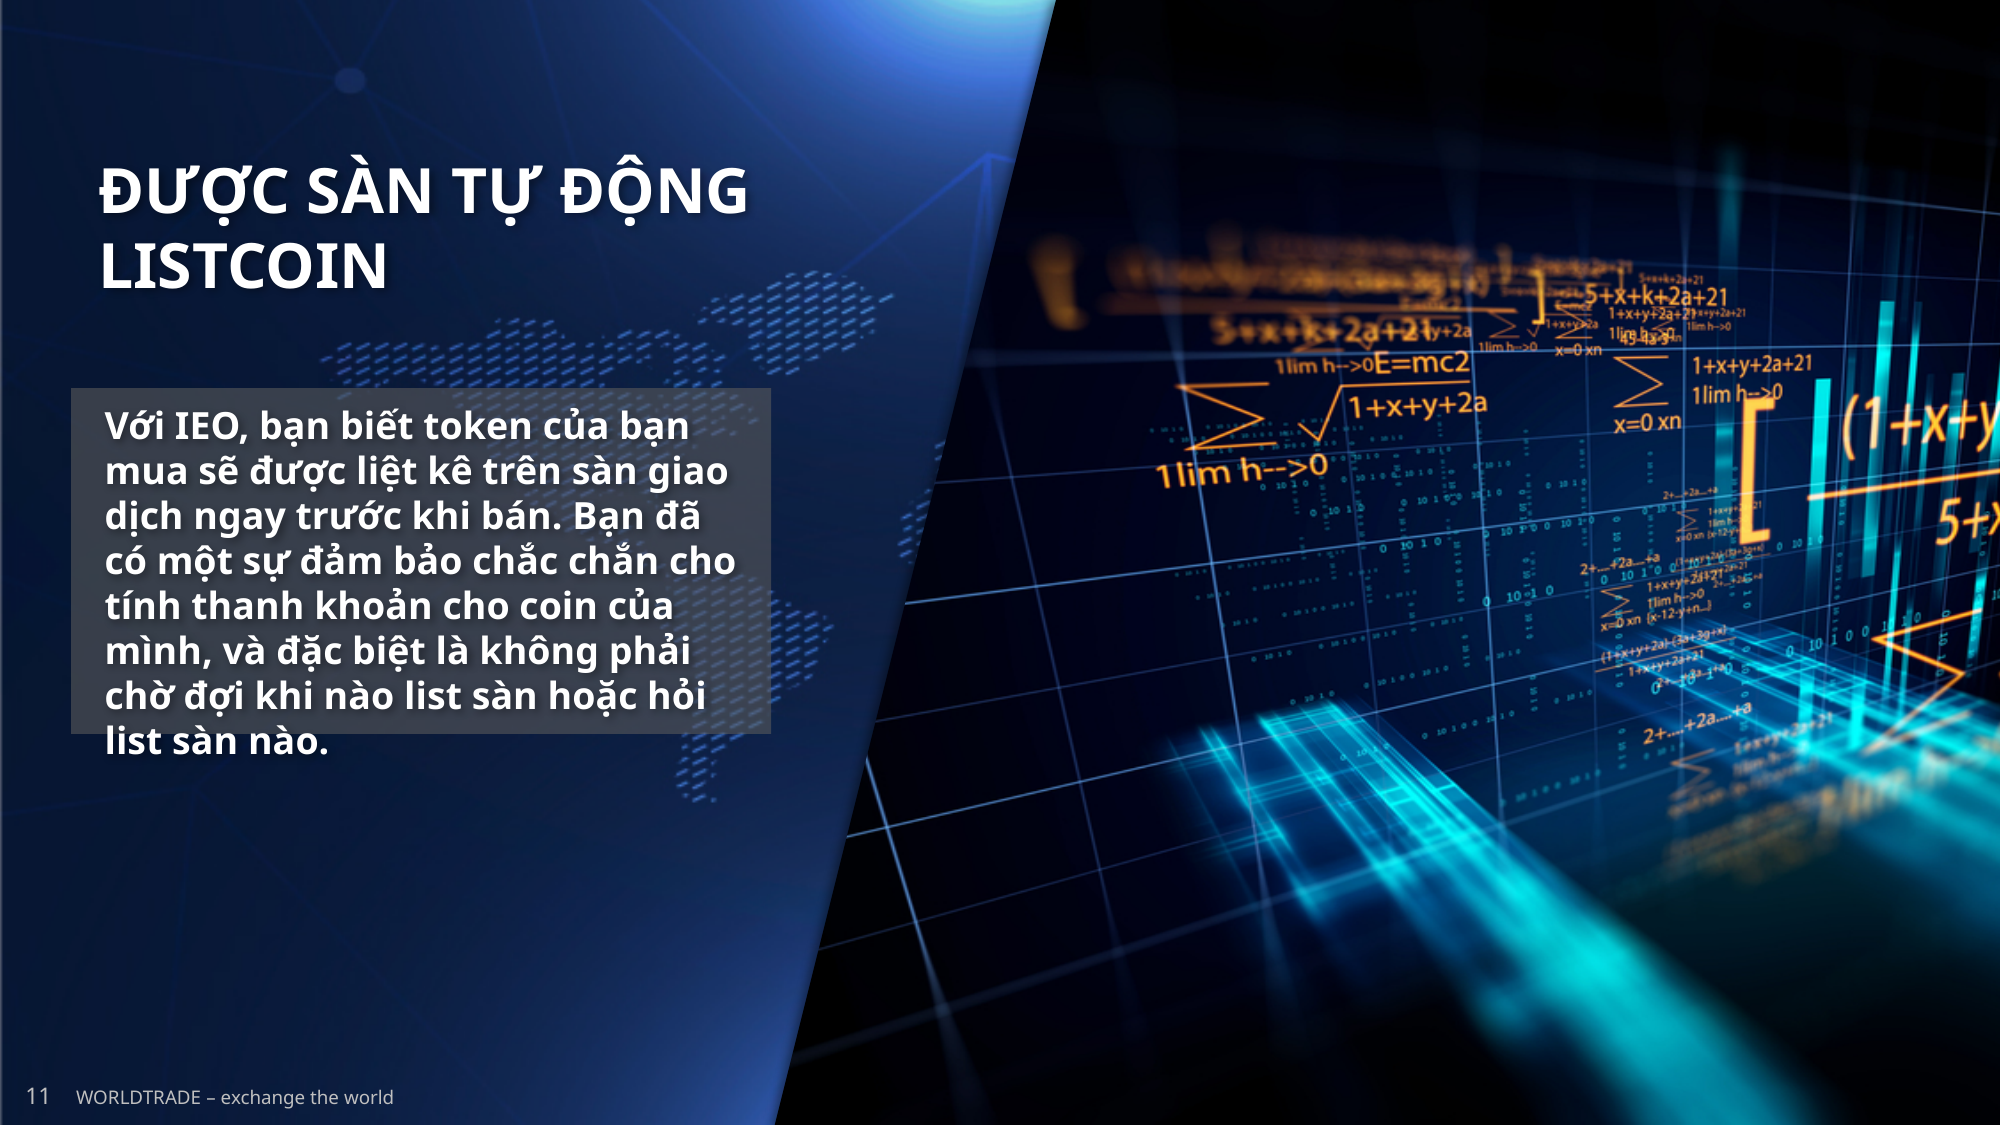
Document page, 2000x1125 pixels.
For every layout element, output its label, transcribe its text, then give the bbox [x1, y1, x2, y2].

picture [0, 0, 1053, 1125]
text_box Với IEO, bạn biết token của bạn mua sẽ được liệt kê trên sàn giao dịch ngay trước khi bán. Bạn đã có một sự đảm bảo chắc chắn cho tính thanh khoản cho coin của mình, và đặc biệt là không phải chờ đợi khi nào list sàn hoặc hỏi list sàn nào. [104, 401, 738, 762]
text_box ĐƯỢC SÀN TỰ ĐỘNG LISTCOIN [98, 150, 1006, 301]
text_box [772, 0, 2000, 1125]
text_box [69, 386, 773, 736]
